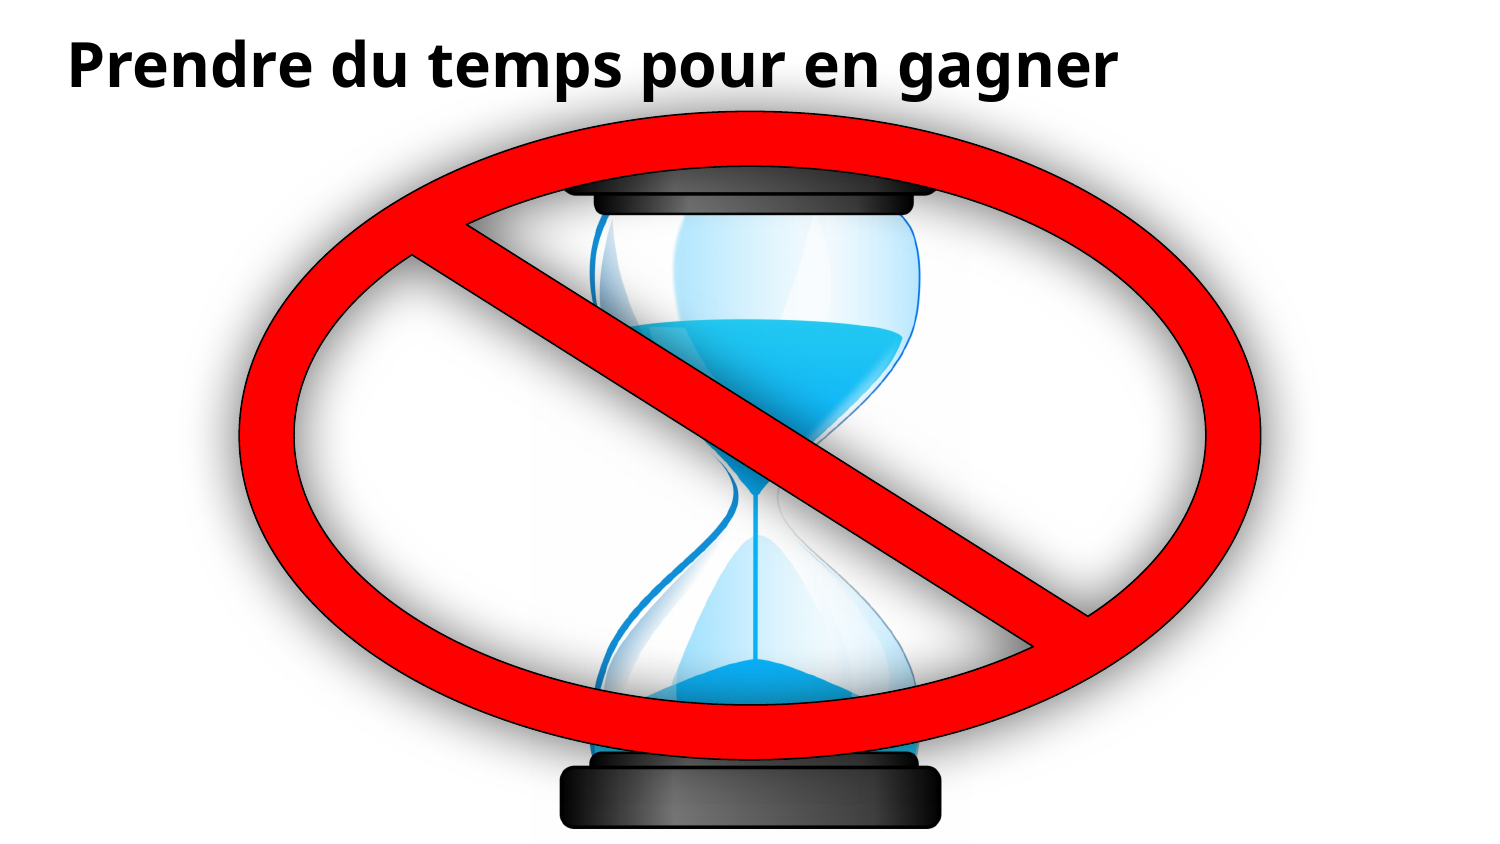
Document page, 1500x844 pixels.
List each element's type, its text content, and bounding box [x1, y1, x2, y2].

text_box [239, 144, 524, 727]
picture [529, 96, 971, 844]
title Prendre du temps pour en gagner [51, 10, 1449, 113]
text_box [976, 144, 1261, 727]
